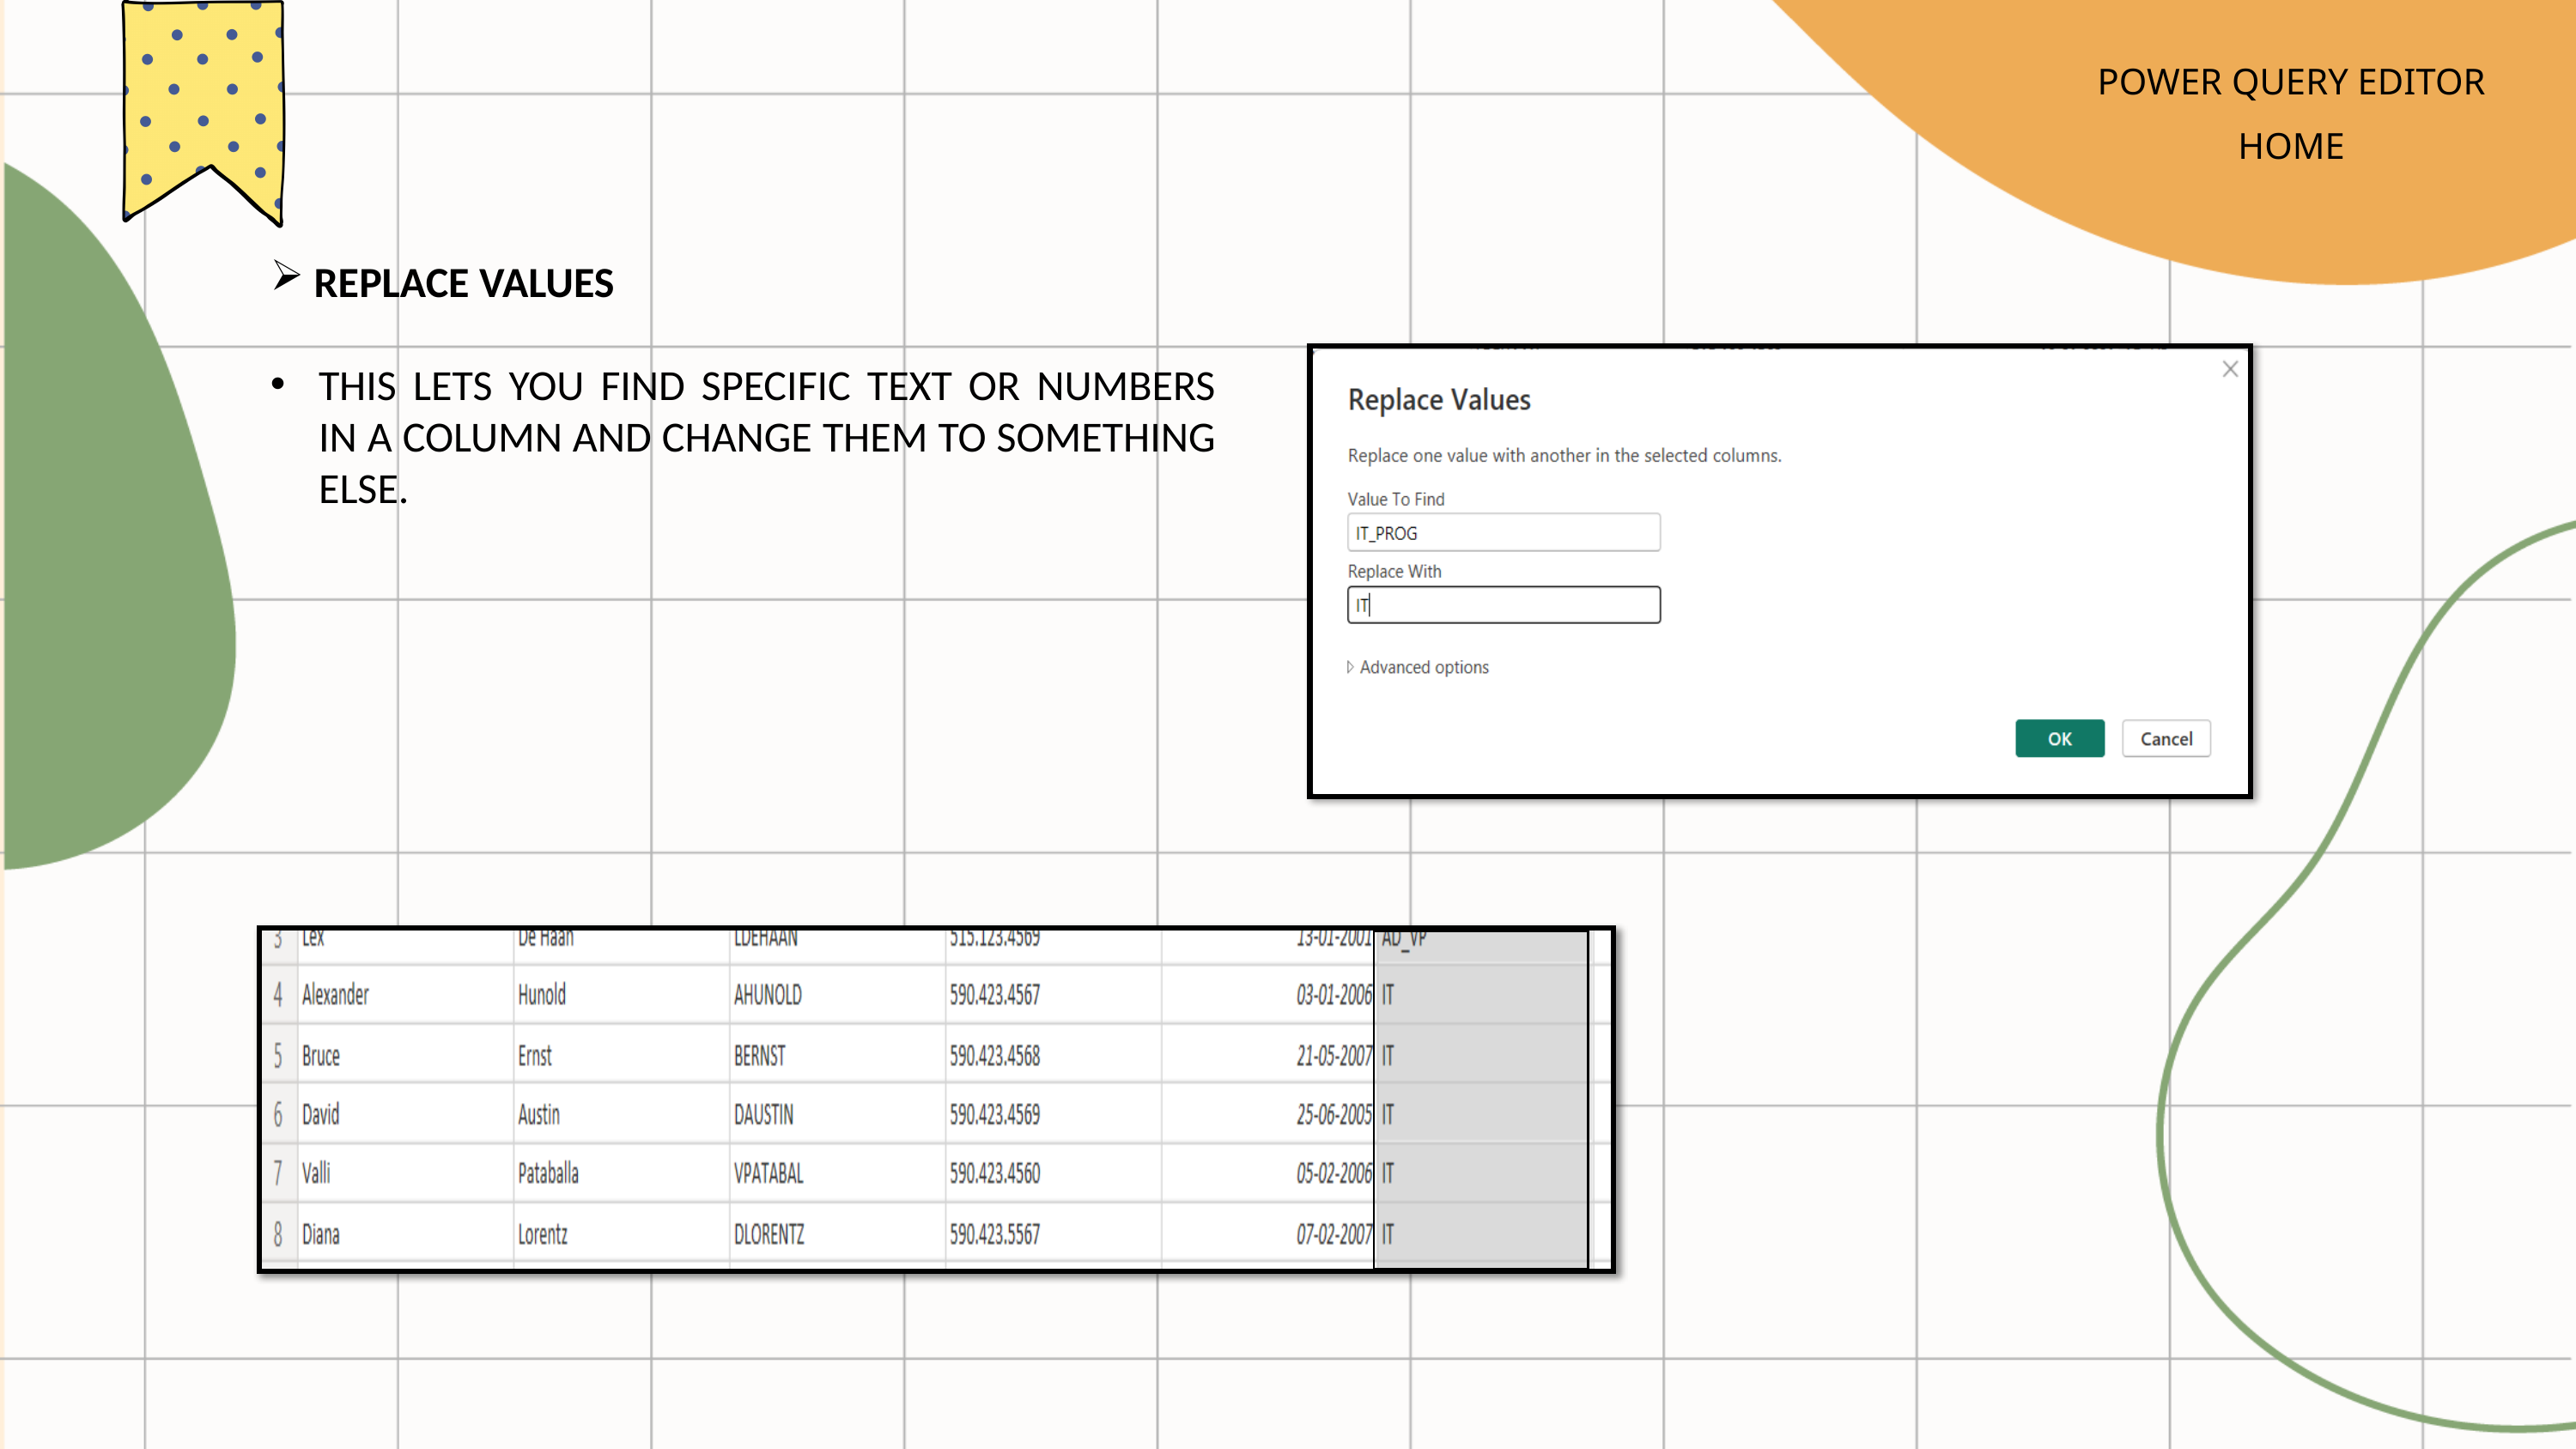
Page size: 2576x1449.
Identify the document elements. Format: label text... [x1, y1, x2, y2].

picture [1312, 348, 2248, 795]
text_box [121, 0, 286, 228]
text_box POWER QUERY EDITOR HOME [2060, 37, 2523, 167]
picture [261, 931, 1612, 1270]
text_box [0, 0, 2576, 1449]
text_box REPLACE VALUES THIS LETS YOU FIND SPECIFIC TEXT OR NUMBERS IN A COLUMN AND CHANGE THEM TO SOMETHING ELSE. [257, 197, 1229, 519]
